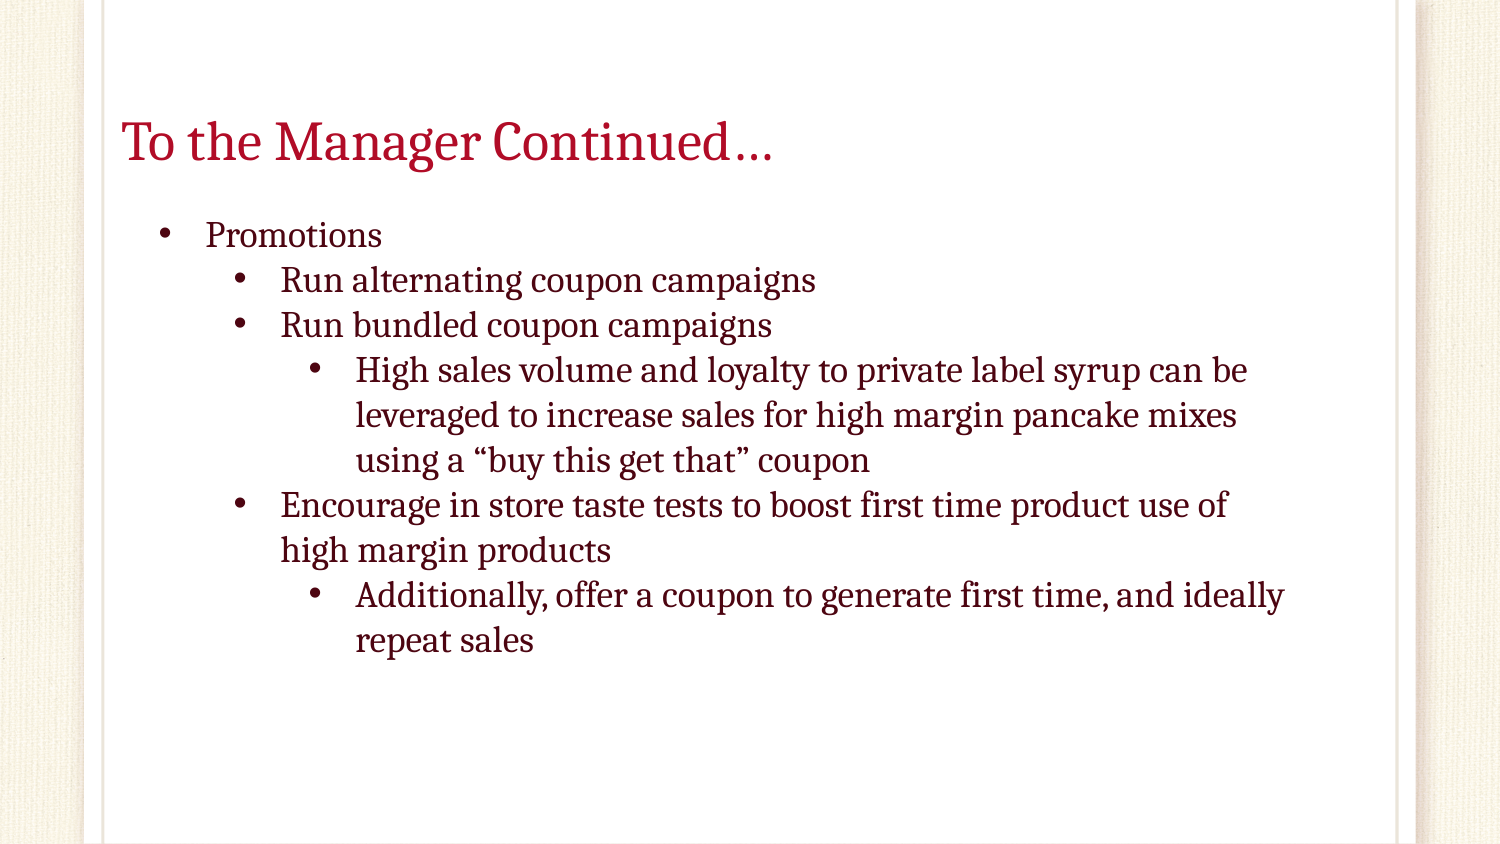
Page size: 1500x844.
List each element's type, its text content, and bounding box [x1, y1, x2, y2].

list Promotions Run alternating coupon campaigns Run bundled coupon campaigns High sales volume and loyalty to private label syrup can be leveraged to increase sales for high margin pancake mixes using a “buy this get that” coupon Encourage in store taste tests to boost first time product use of high margin products Additionally, offer a coupon to generate first time, and ideally repeat sales [106, 202, 1313, 760]
picture [0, 0, 84, 844]
picture [1416, 0, 1500, 844]
title To the Manager Continued… [106, 39, 1313, 180]
